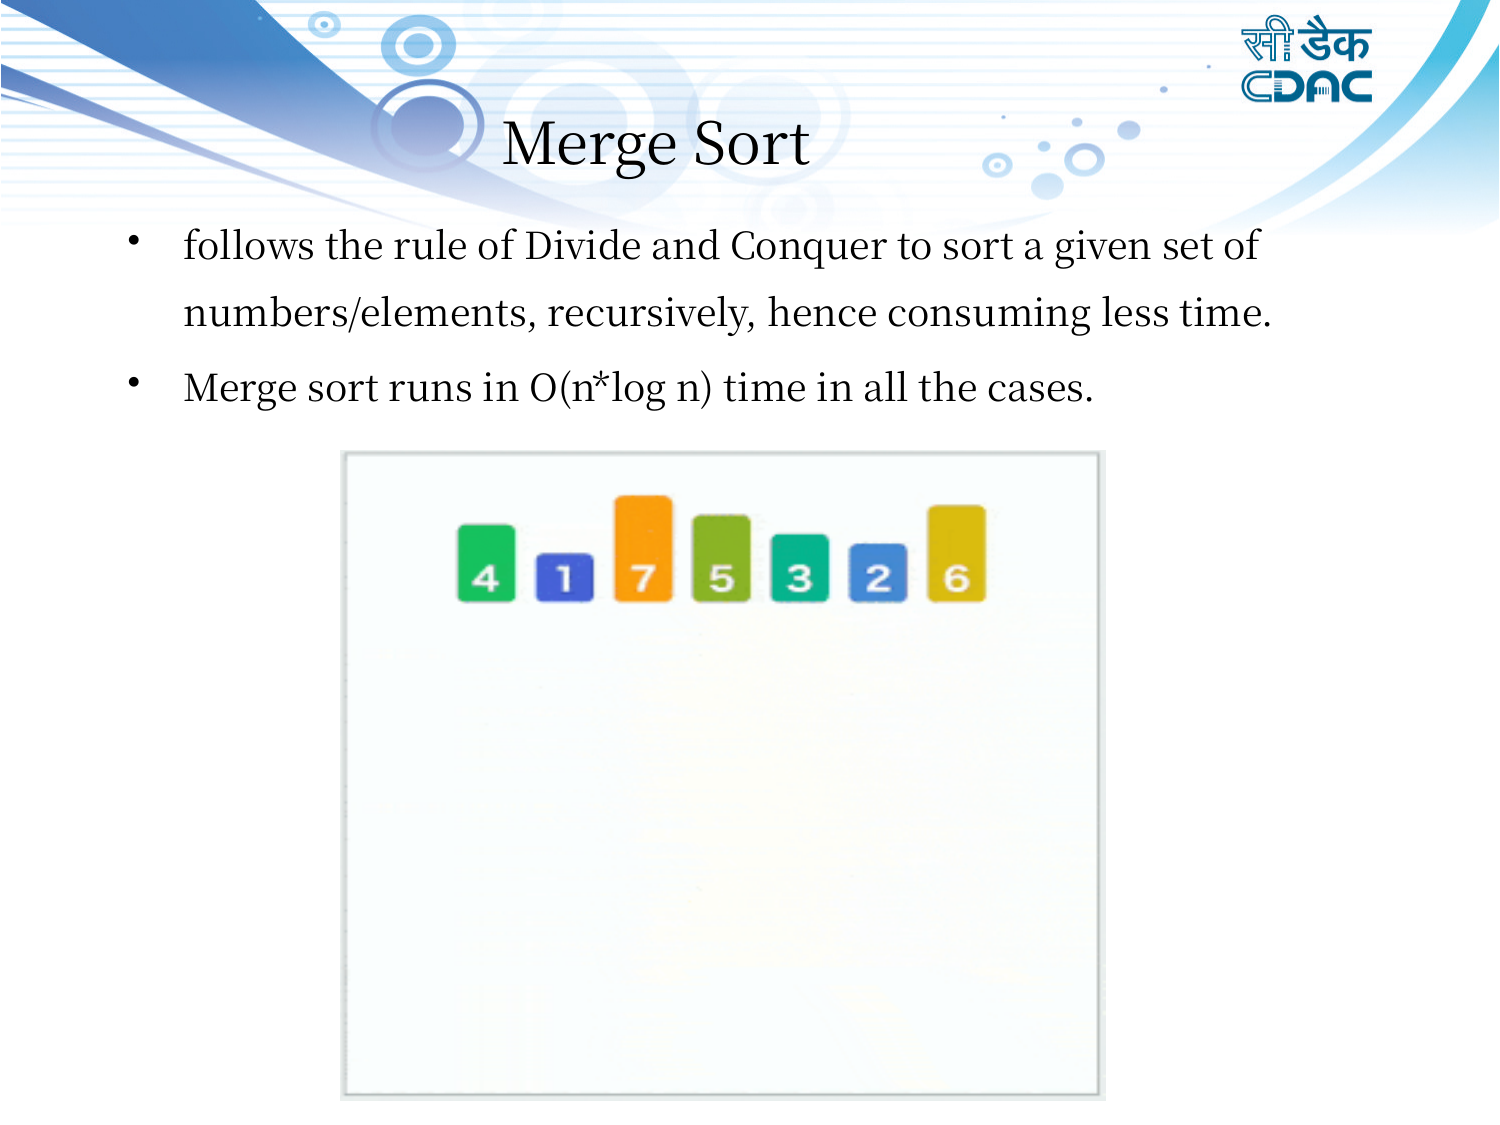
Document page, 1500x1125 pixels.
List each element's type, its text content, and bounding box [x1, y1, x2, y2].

picture [340, 450, 1106, 1101]
list follows the rule of Divide and Conquer to sort a given set of numbers/elements, recursively, hence consuming less time. Merge sort runs in O(n*log n) time in all the cases. [112, 191, 1388, 1051]
title Merge Sort [90, 47, 1222, 235]
picture [1, 0, 1499, 335]
